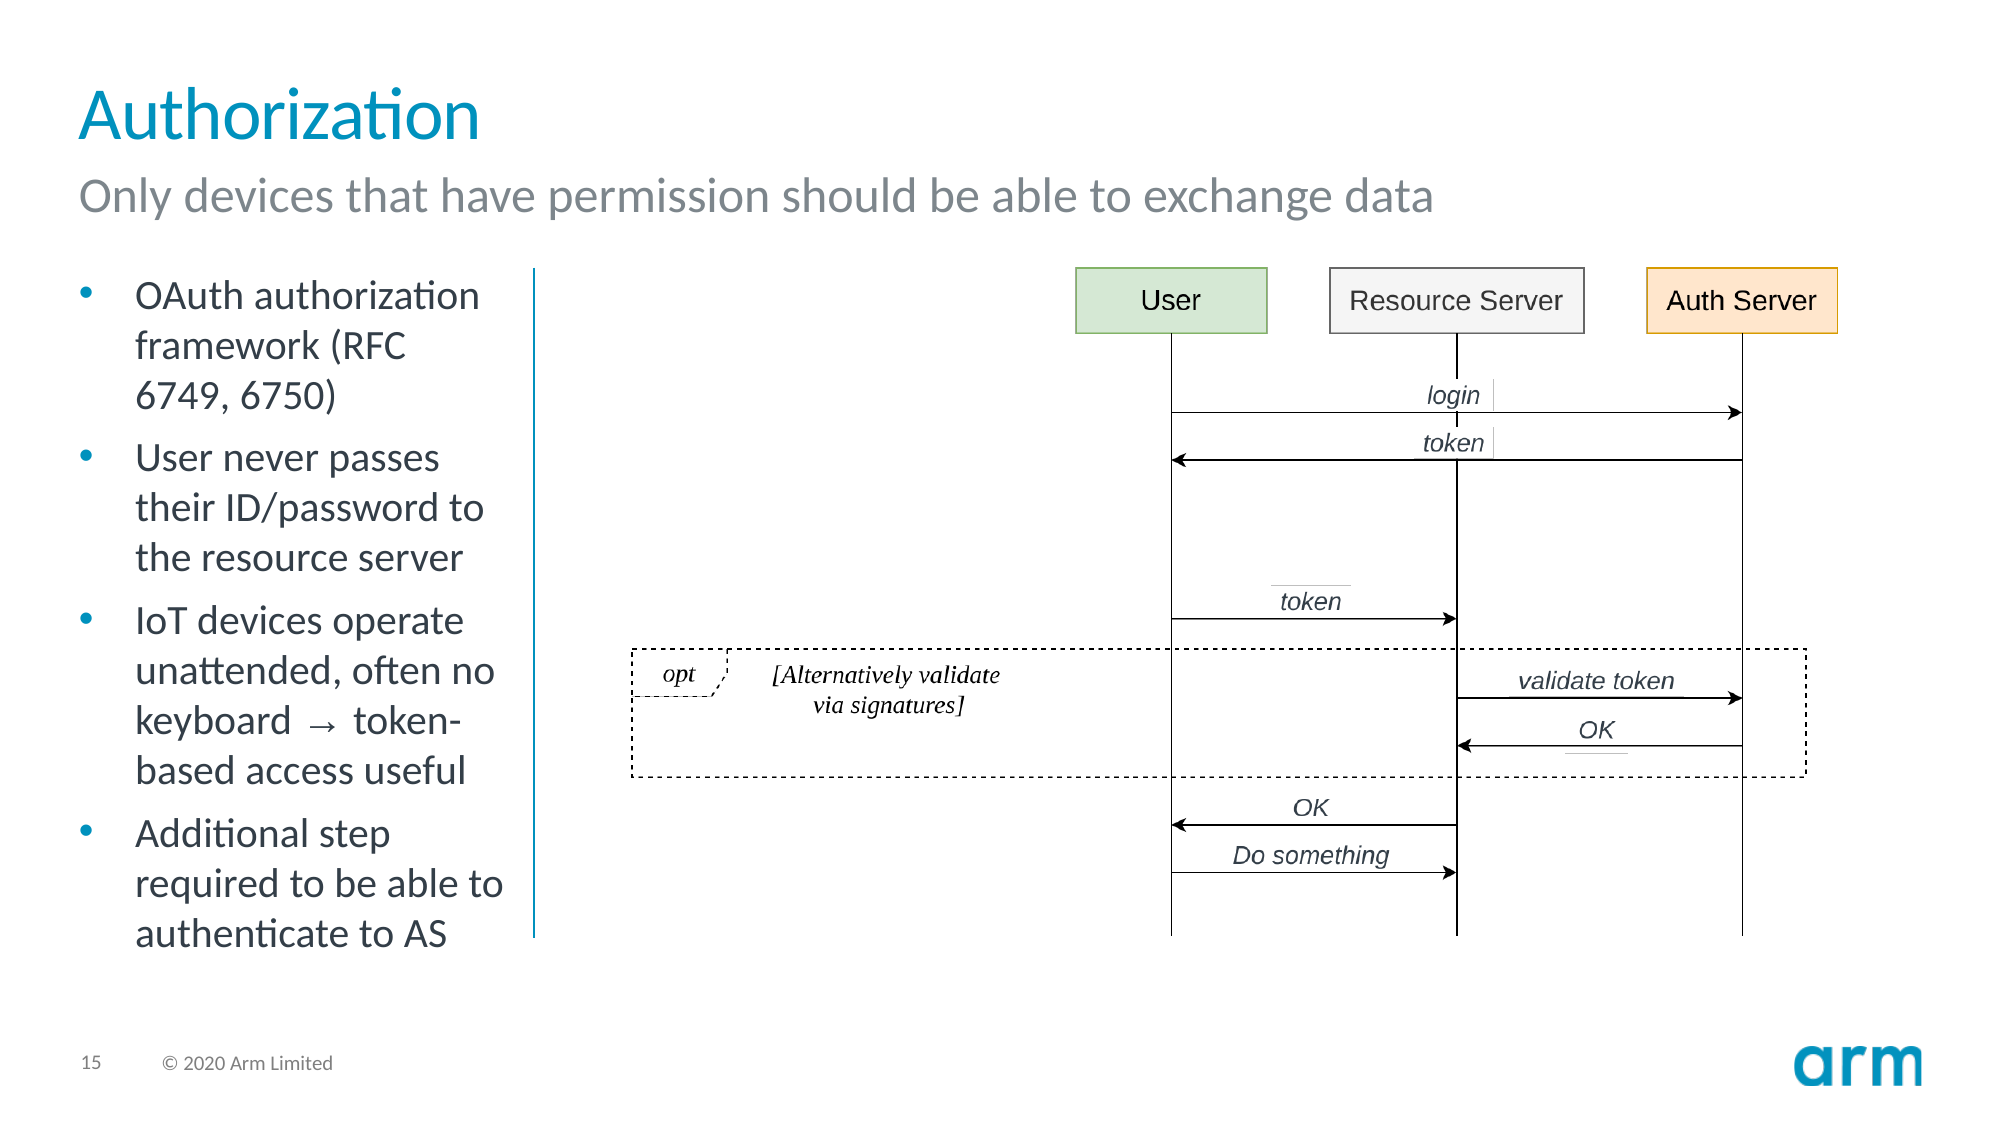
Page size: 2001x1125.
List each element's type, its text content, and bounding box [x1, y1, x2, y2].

list Only devices that have permission should be able to exchange data [78, 162, 1922, 220]
title Authorization [78, 78, 1922, 162]
list OAuth authorization framework (RFC 6749, 6750) User never passes their ID/password to the resource server IoT devices operate unattended, often no keyboard → token-based access useful Additional step required to be able to authenticate to AS [78, 267, 509, 938]
picture [631, 267, 1838, 938]
